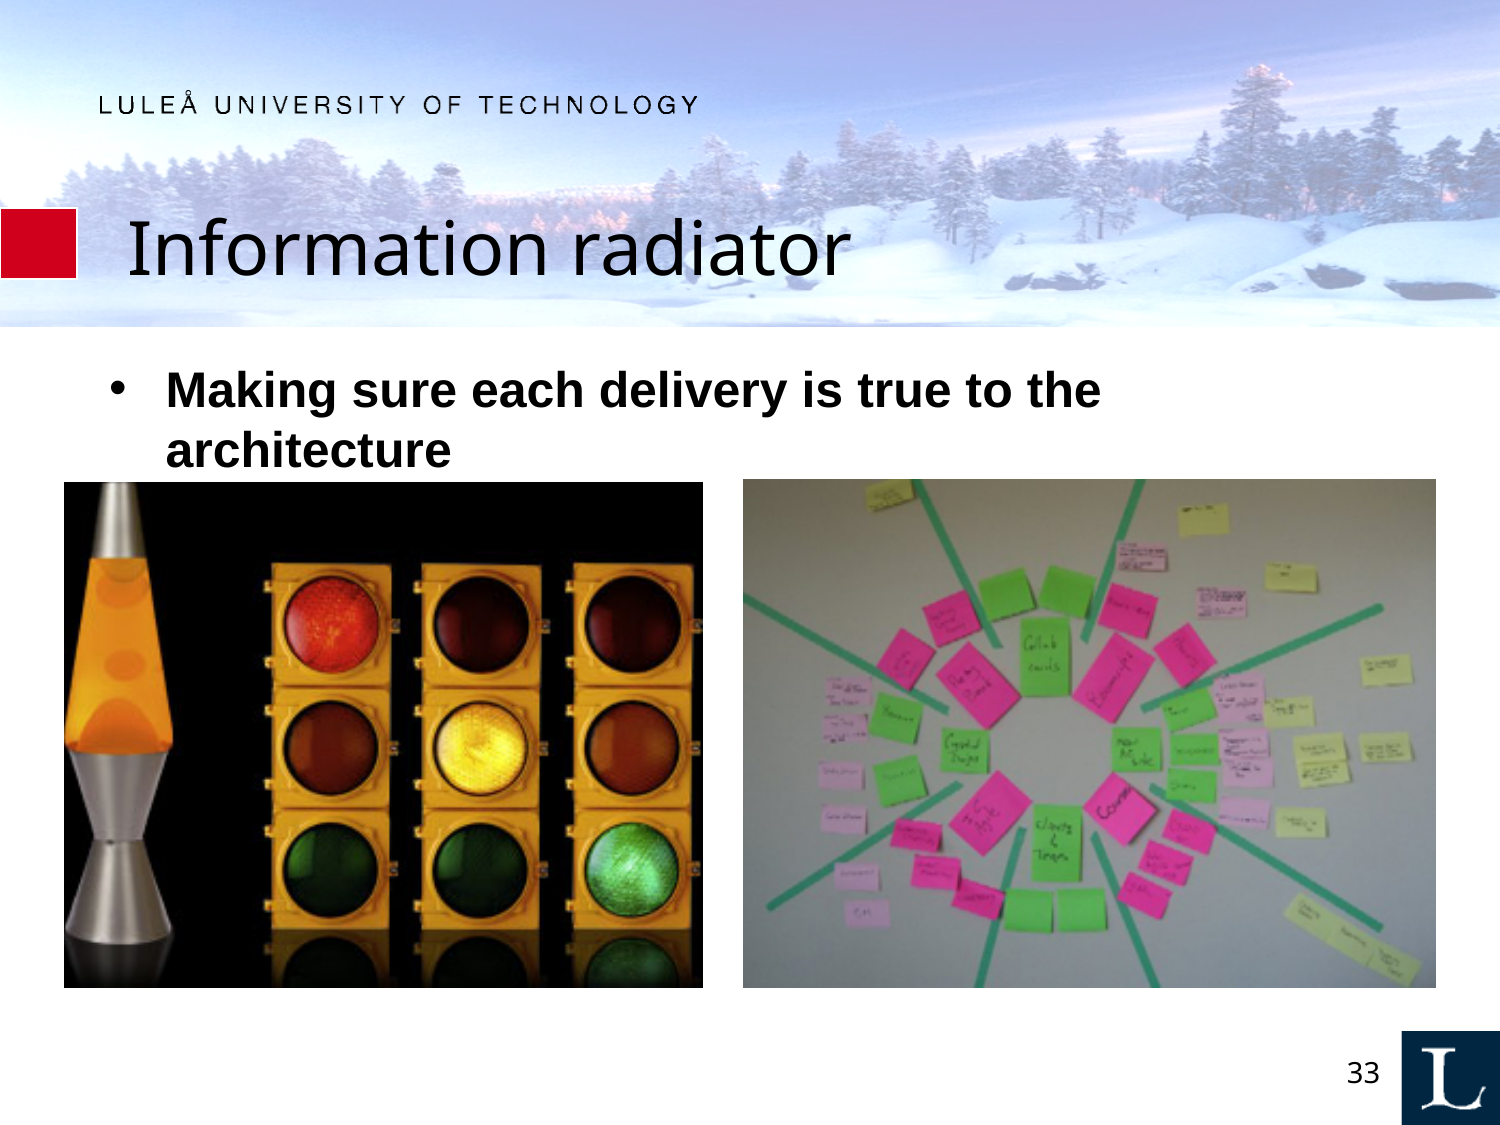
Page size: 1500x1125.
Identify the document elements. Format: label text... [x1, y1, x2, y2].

slide_number 33 [1045, 1046, 1396, 1125]
picture [64, 482, 704, 988]
picture [743, 479, 1436, 988]
list Making sure each delivery is true to the architecture [94, 350, 1412, 975]
picture [100, 90, 697, 114]
title Information radiator [111, 160, 1412, 330]
picture [1399, 1031, 1500, 1125]
